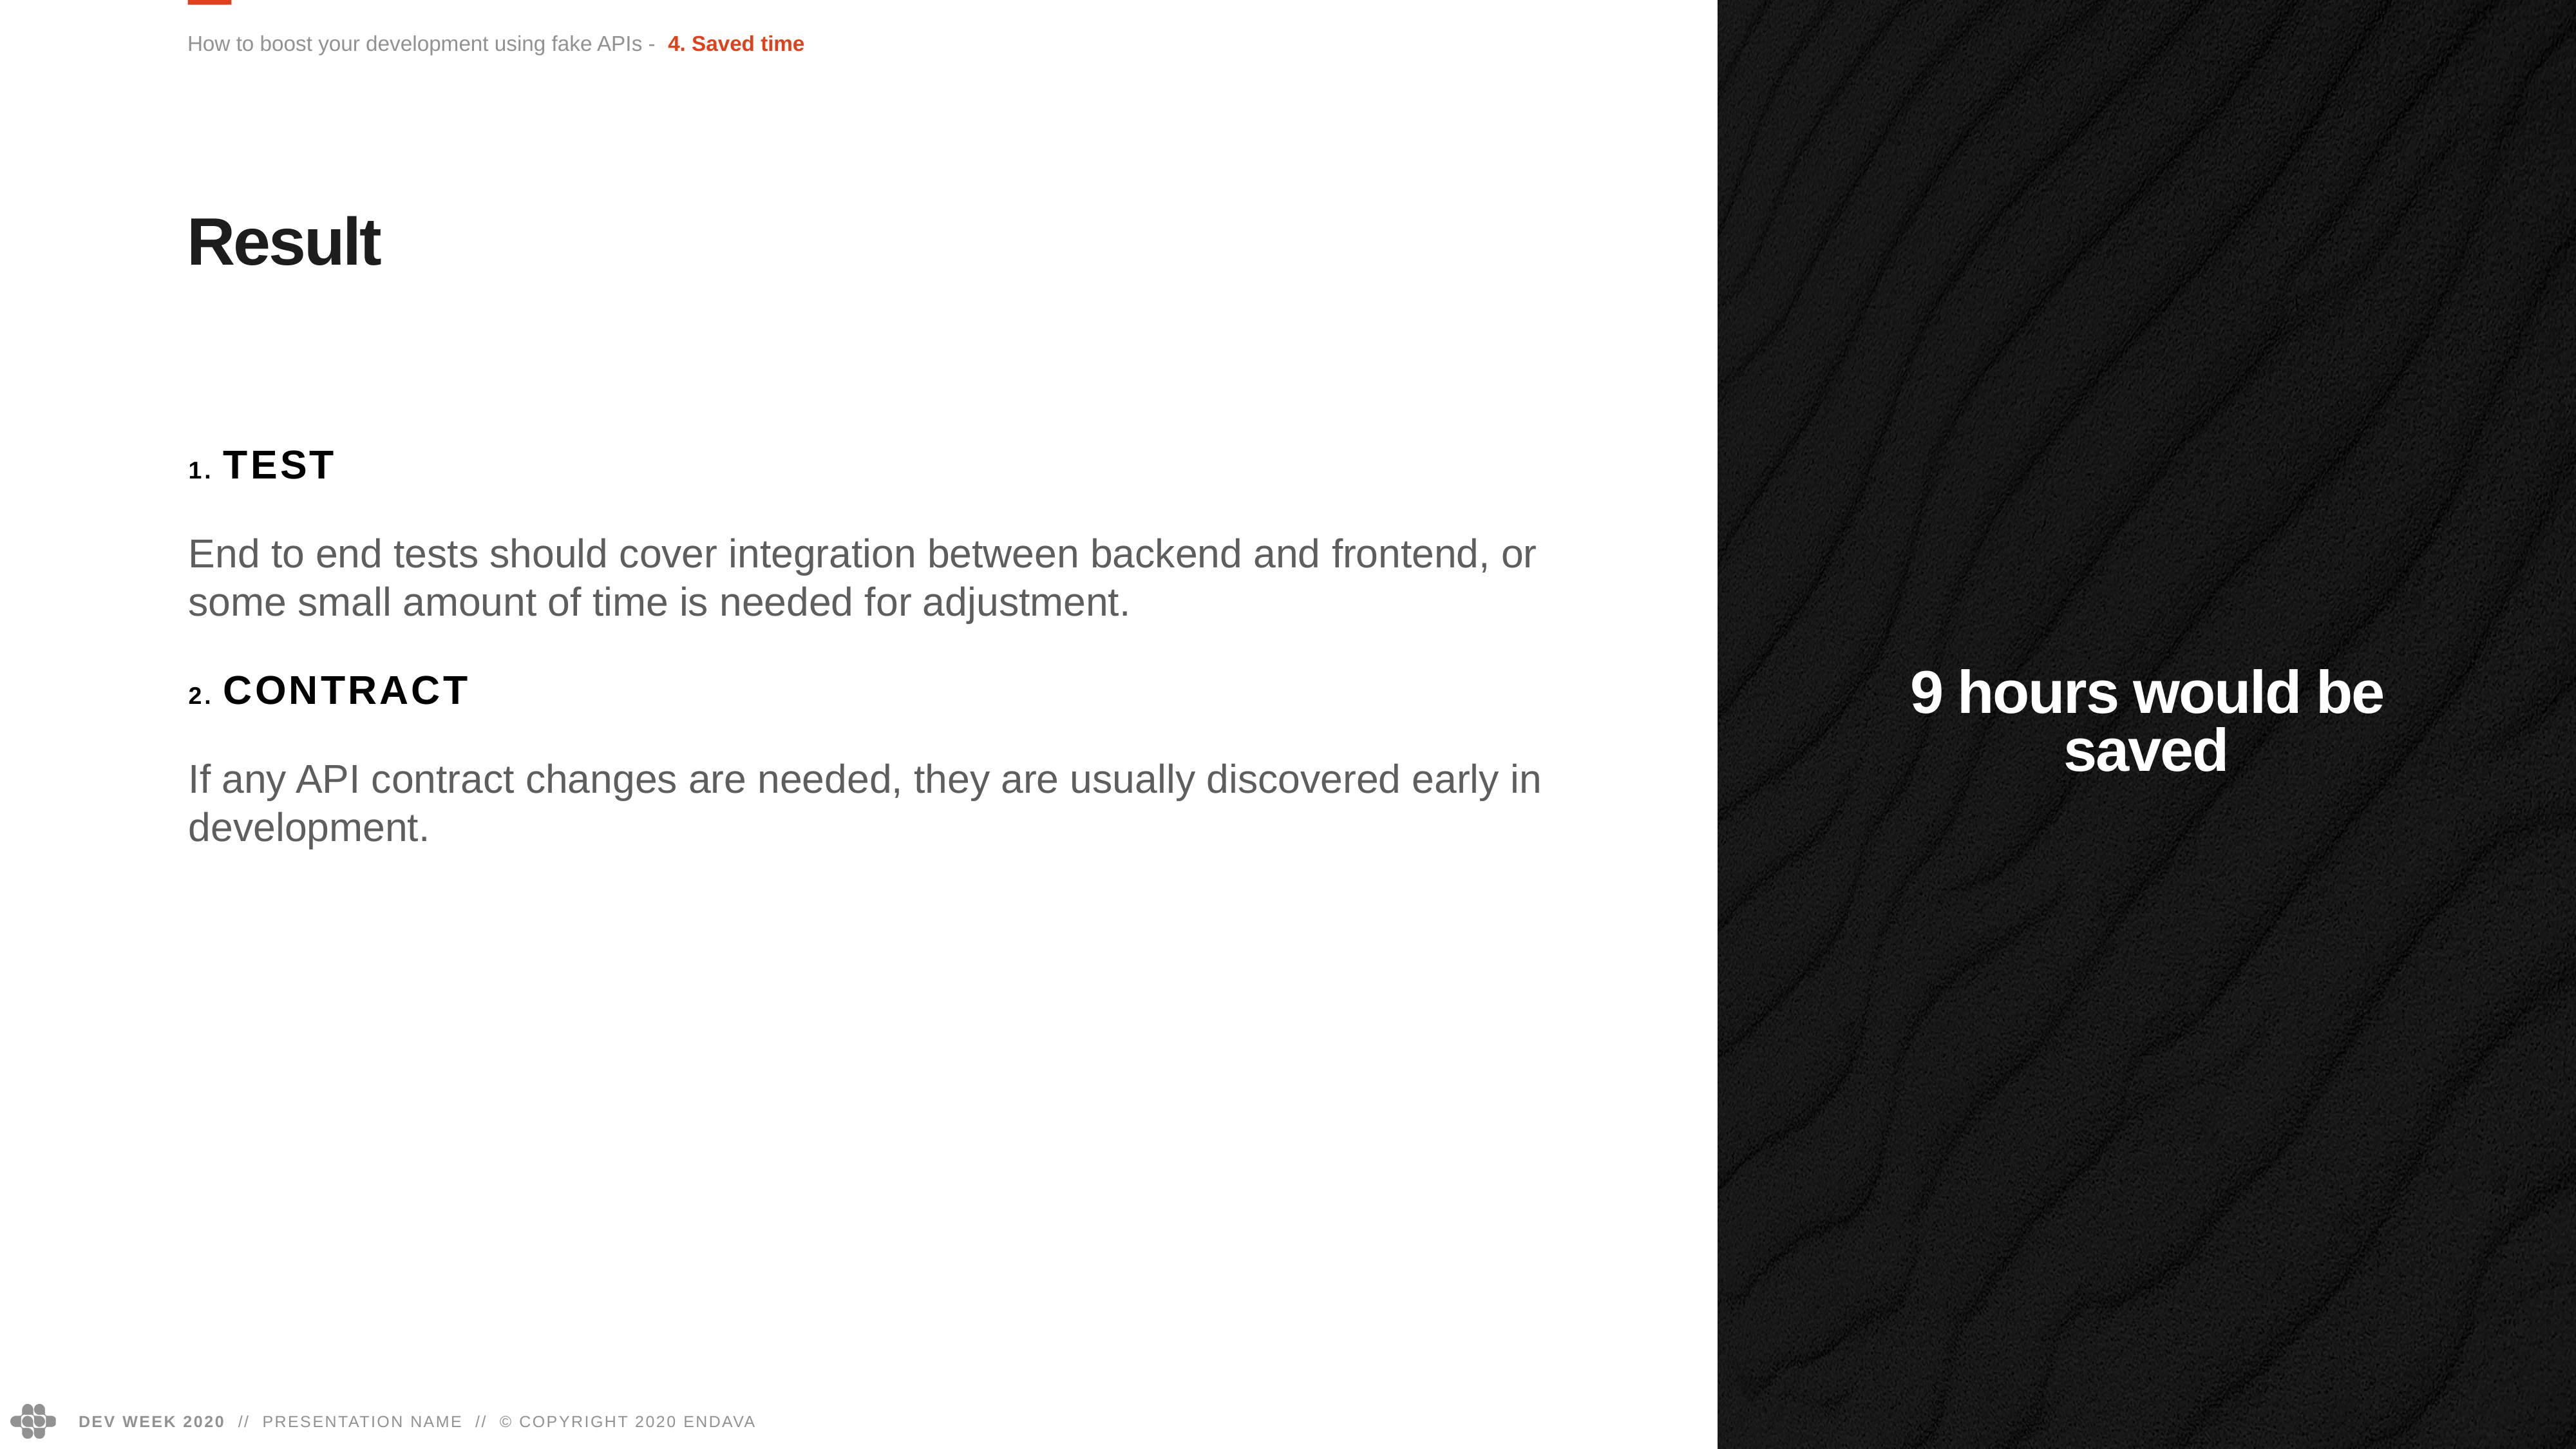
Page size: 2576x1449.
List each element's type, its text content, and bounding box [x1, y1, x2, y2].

picture [1717, 0, 2576, 1449]
text_box Result [181, 208, 1633, 283]
list How to boost your development using fake APIs - 4. Saved time [179, 21, 834, 64]
text_box 1. Test End to end tests should cover integration between backend and frontend, or some small amount of time is needed for adjustment. 2. Contract If any API contract changes are needed, they are usually discovered early in development. [183, 361, 1586, 887]
